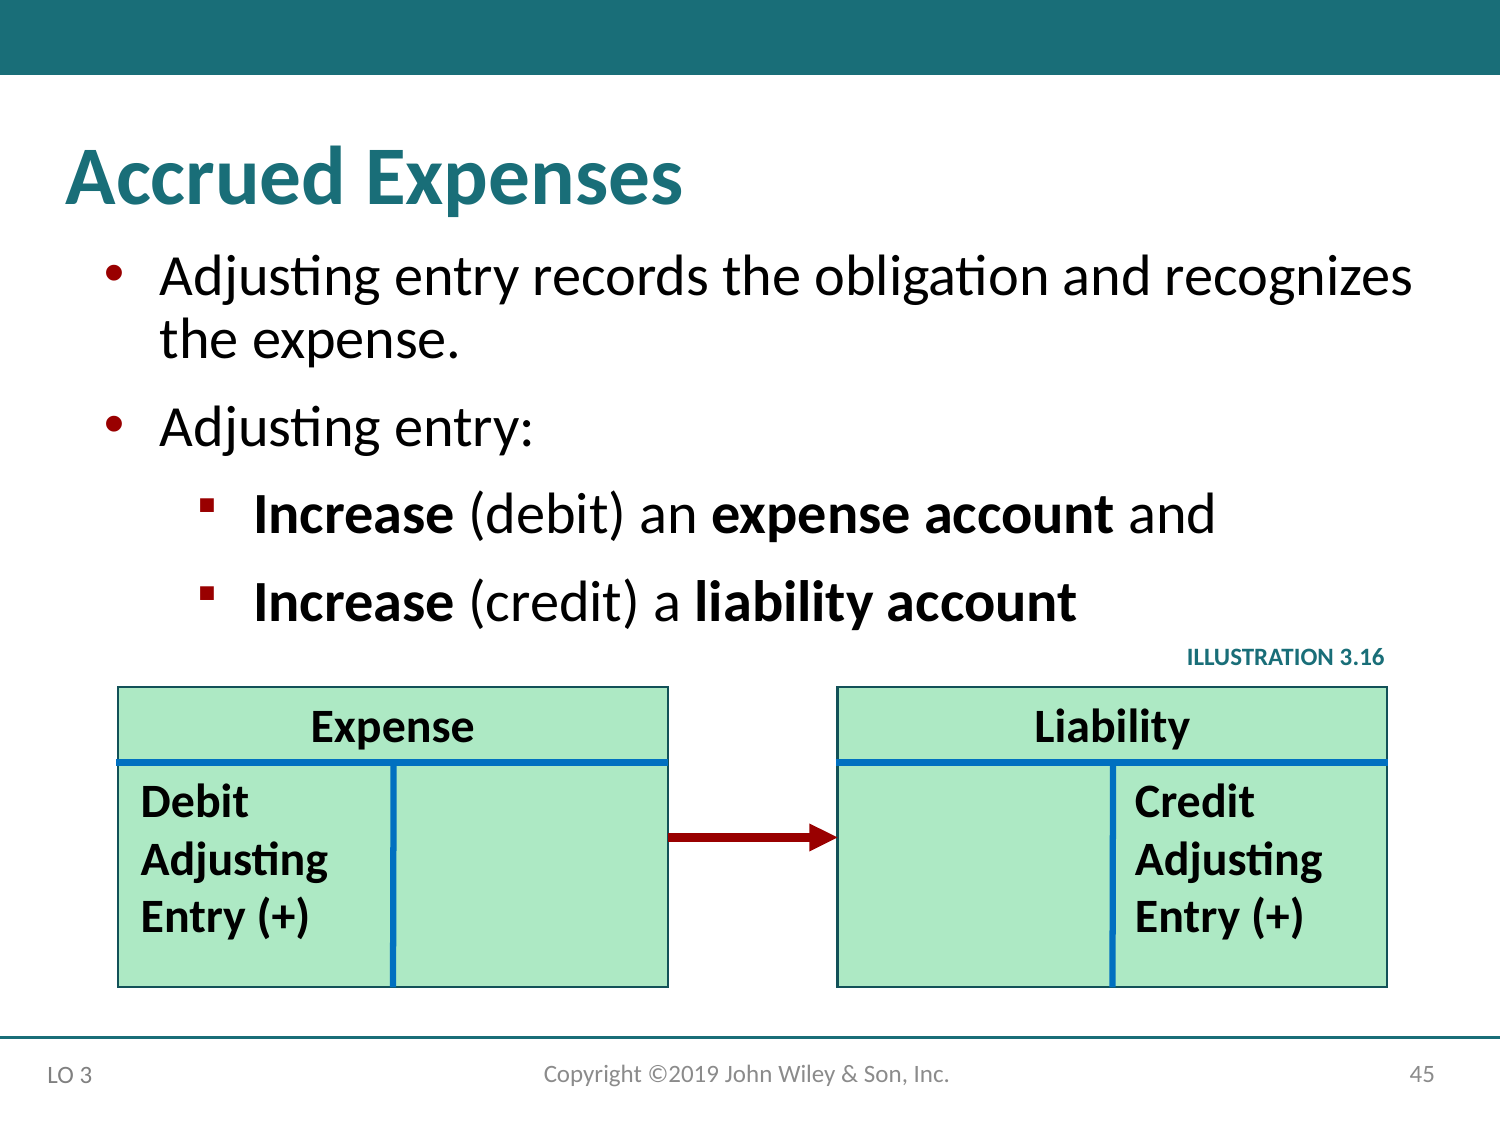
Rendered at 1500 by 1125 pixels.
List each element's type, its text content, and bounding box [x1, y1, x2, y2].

footer Copyright ©2019 John Wiley & Son, Inc. [496, 1042, 1004, 1103]
title Accrued Expenses [50, 125, 1475, 328]
list Adjusting entry records the obligation and recognizes the expense. Adjusting entry: Increase (debit) an expense account and Increase (credit) a liability account [50, 328, 1451, 663]
text_box [397, 763, 669, 988]
list LO 3 [37, 1051, 118, 1125]
text_box [836, 766, 1109, 988]
text_box Credit Adjusting Entry (+) [1116, 766, 1388, 988]
text_box ILLUSTRATION 3.16 [1143, 633, 1400, 678]
text_box Debit Adjusting Entry (+) [117, 766, 390, 988]
slide_number 45 [1059, 1042, 1450, 1103]
text_box Liability [836, 686, 1388, 759]
text_box Expense [117, 686, 669, 761]
